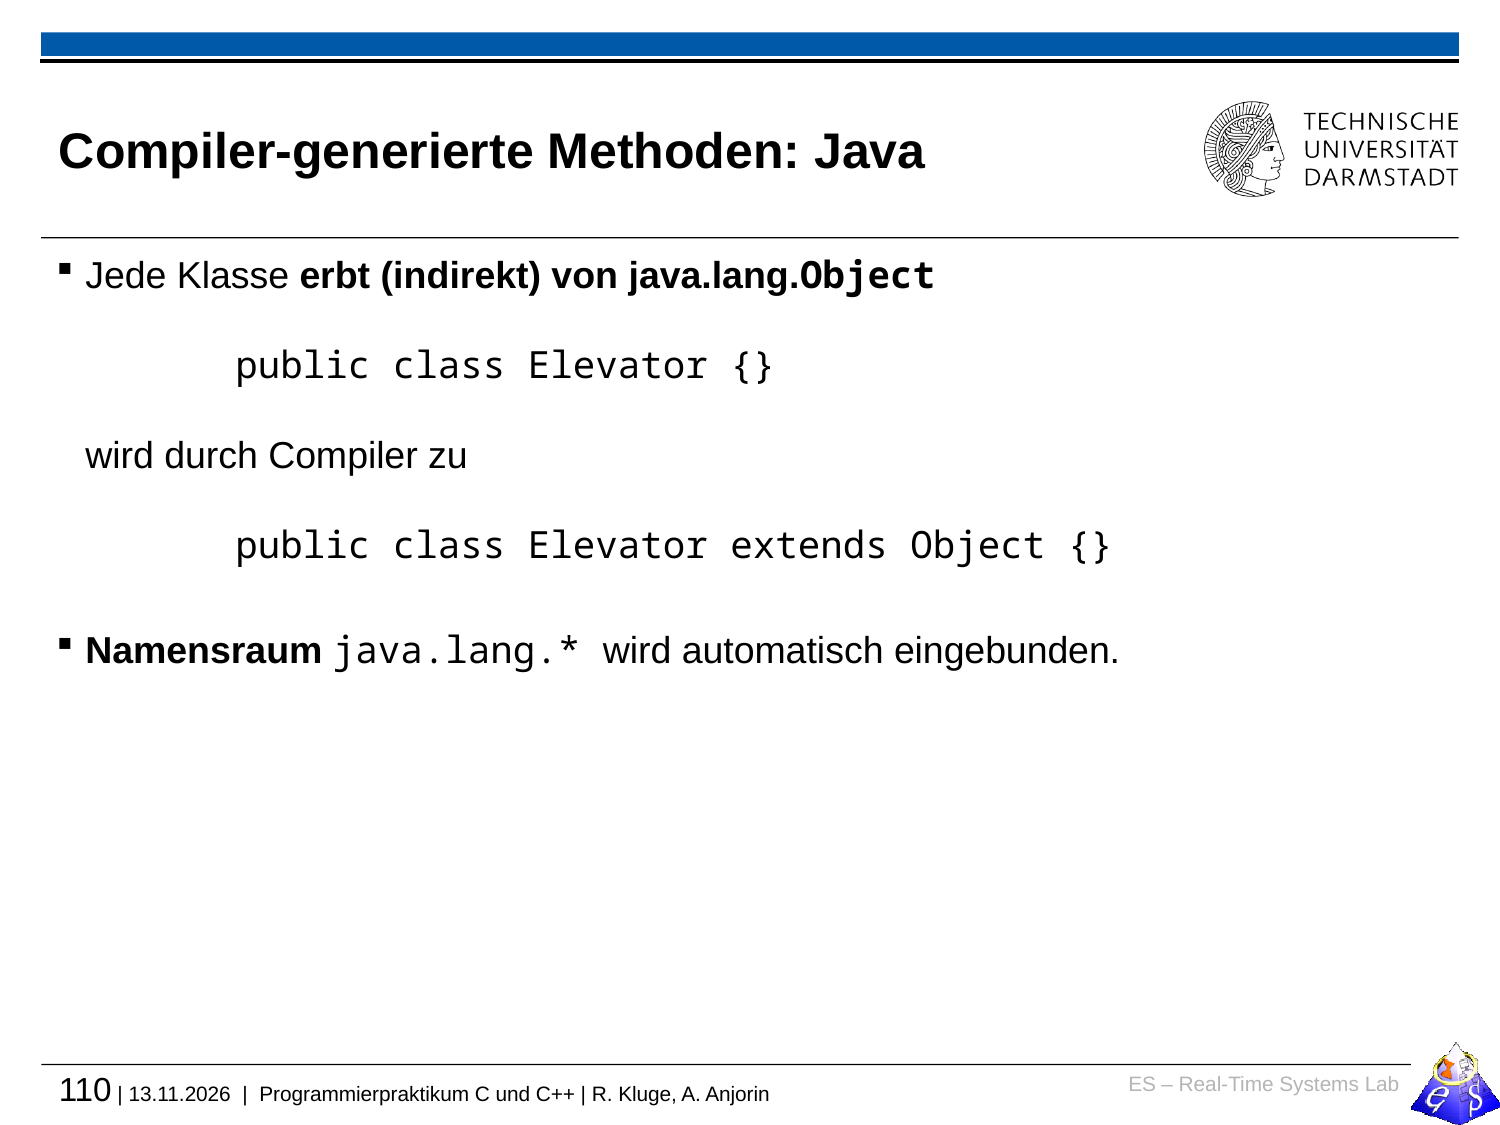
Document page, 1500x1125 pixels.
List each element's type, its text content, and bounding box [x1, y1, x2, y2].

picture [1187, 84, 1483, 214]
list Jede Klasse erbt (indirekt) von java.lang.Object public class Elevator {} wird durch Compiler zu public class Elevator extends Object {} Namensraum java.lang.* wird automatisch eingebunden. [41, 243, 1459, 1059]
picture [1411, 1041, 1500, 1125]
title Compiler-generierte Methoden: Java [58, 80, 1187, 218]
